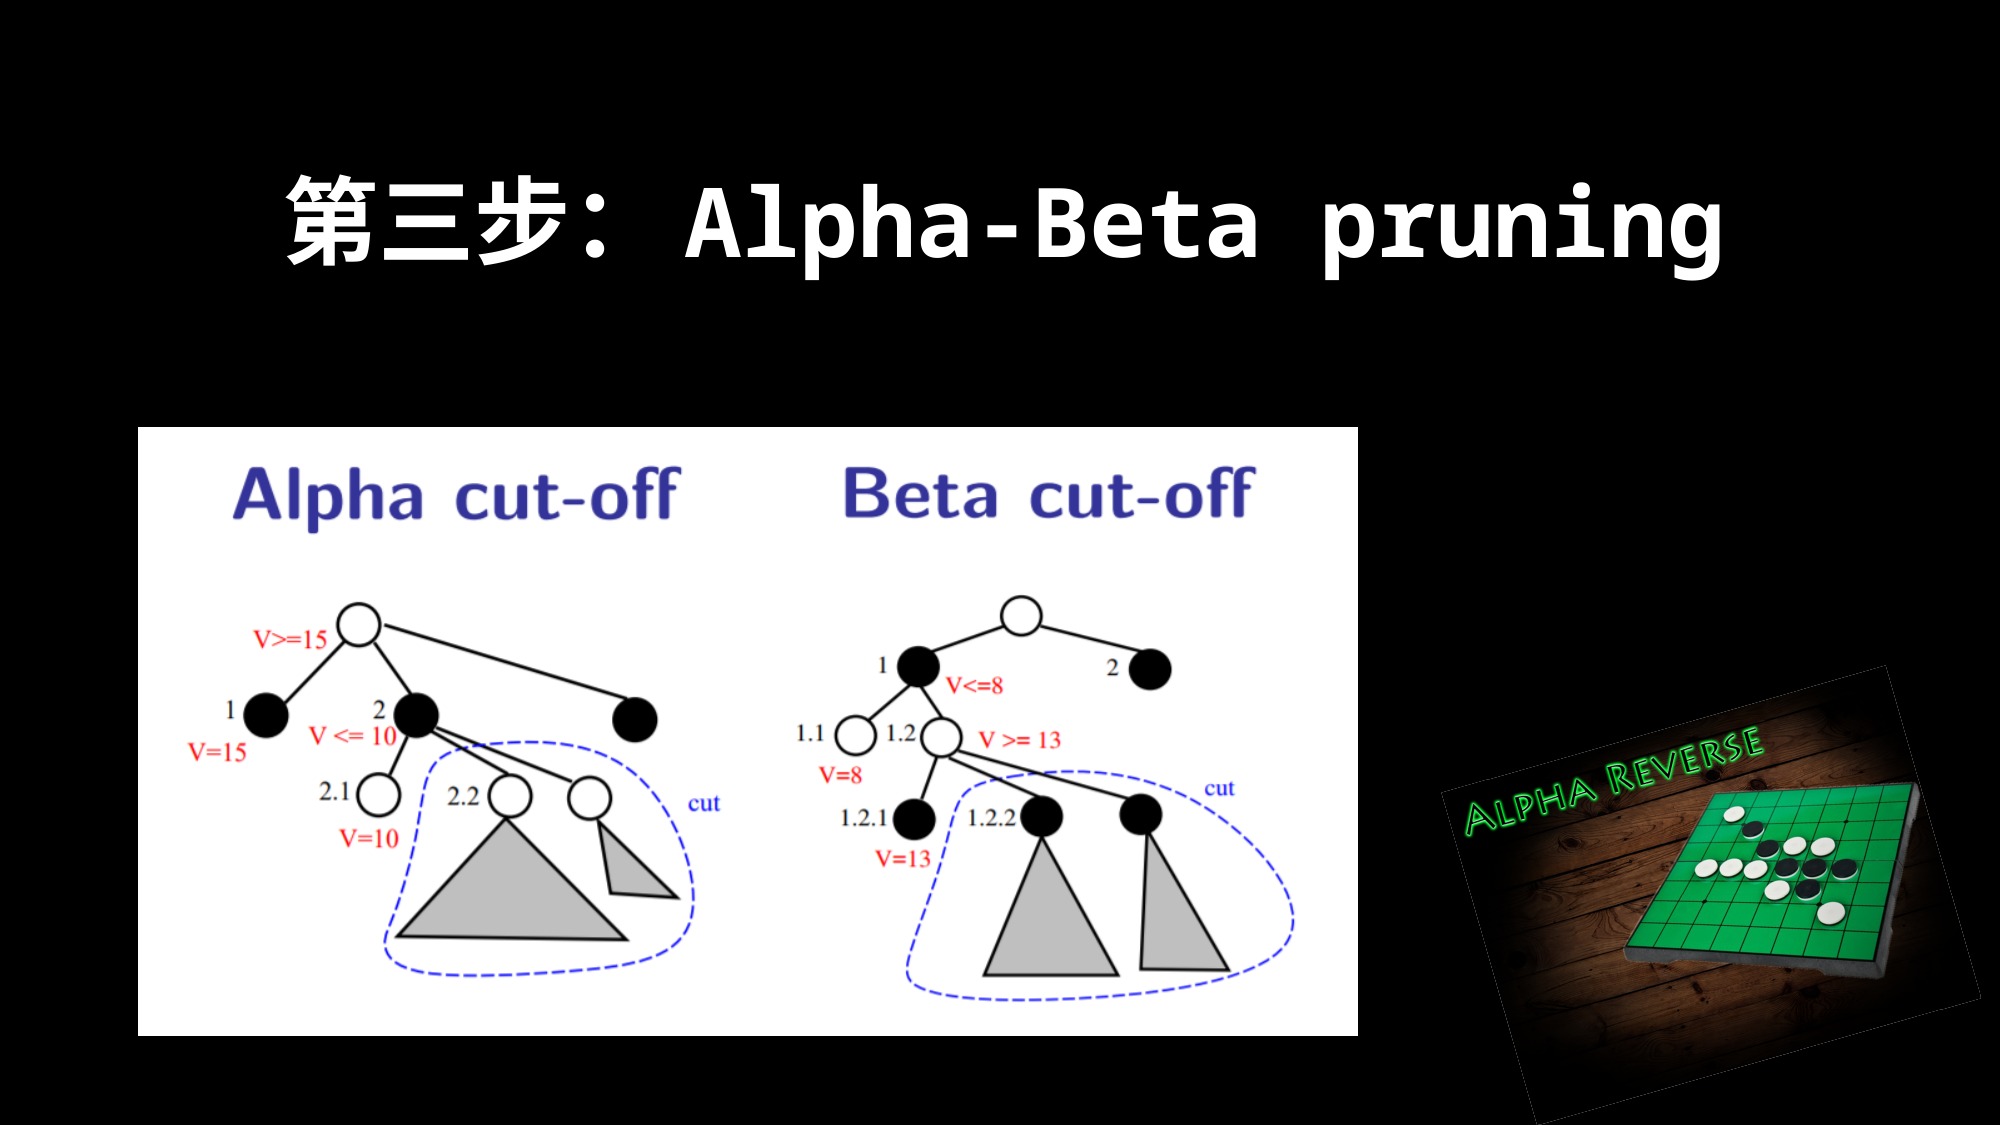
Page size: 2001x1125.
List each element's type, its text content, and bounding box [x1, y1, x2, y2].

picture [1442, 666, 1980, 1124]
title 第三步：Alpha-Beta pruning [138, 107, 1869, 287]
picture [138, 427, 1358, 1036]
